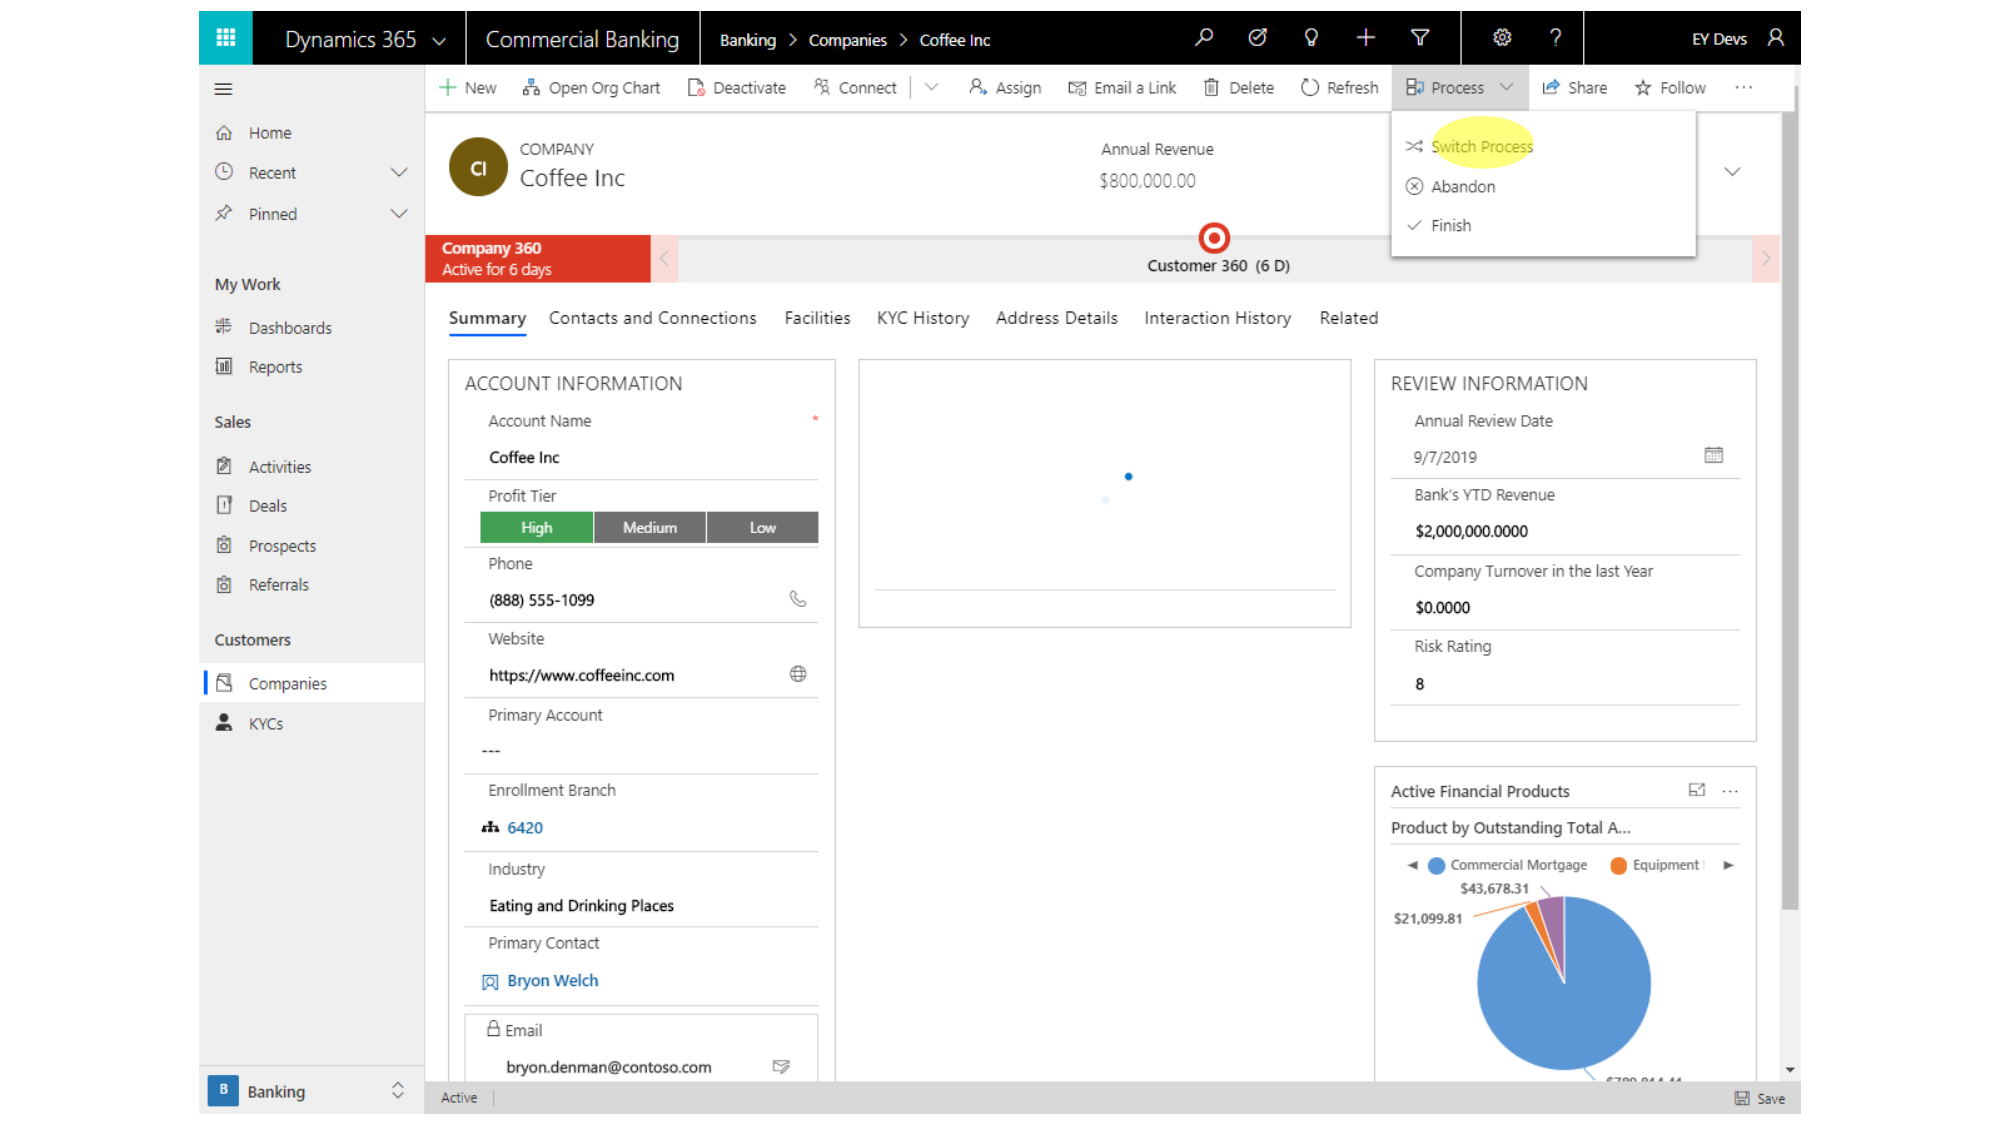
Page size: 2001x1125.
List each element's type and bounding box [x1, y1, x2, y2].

picture [199, 11, 1801, 1114]
